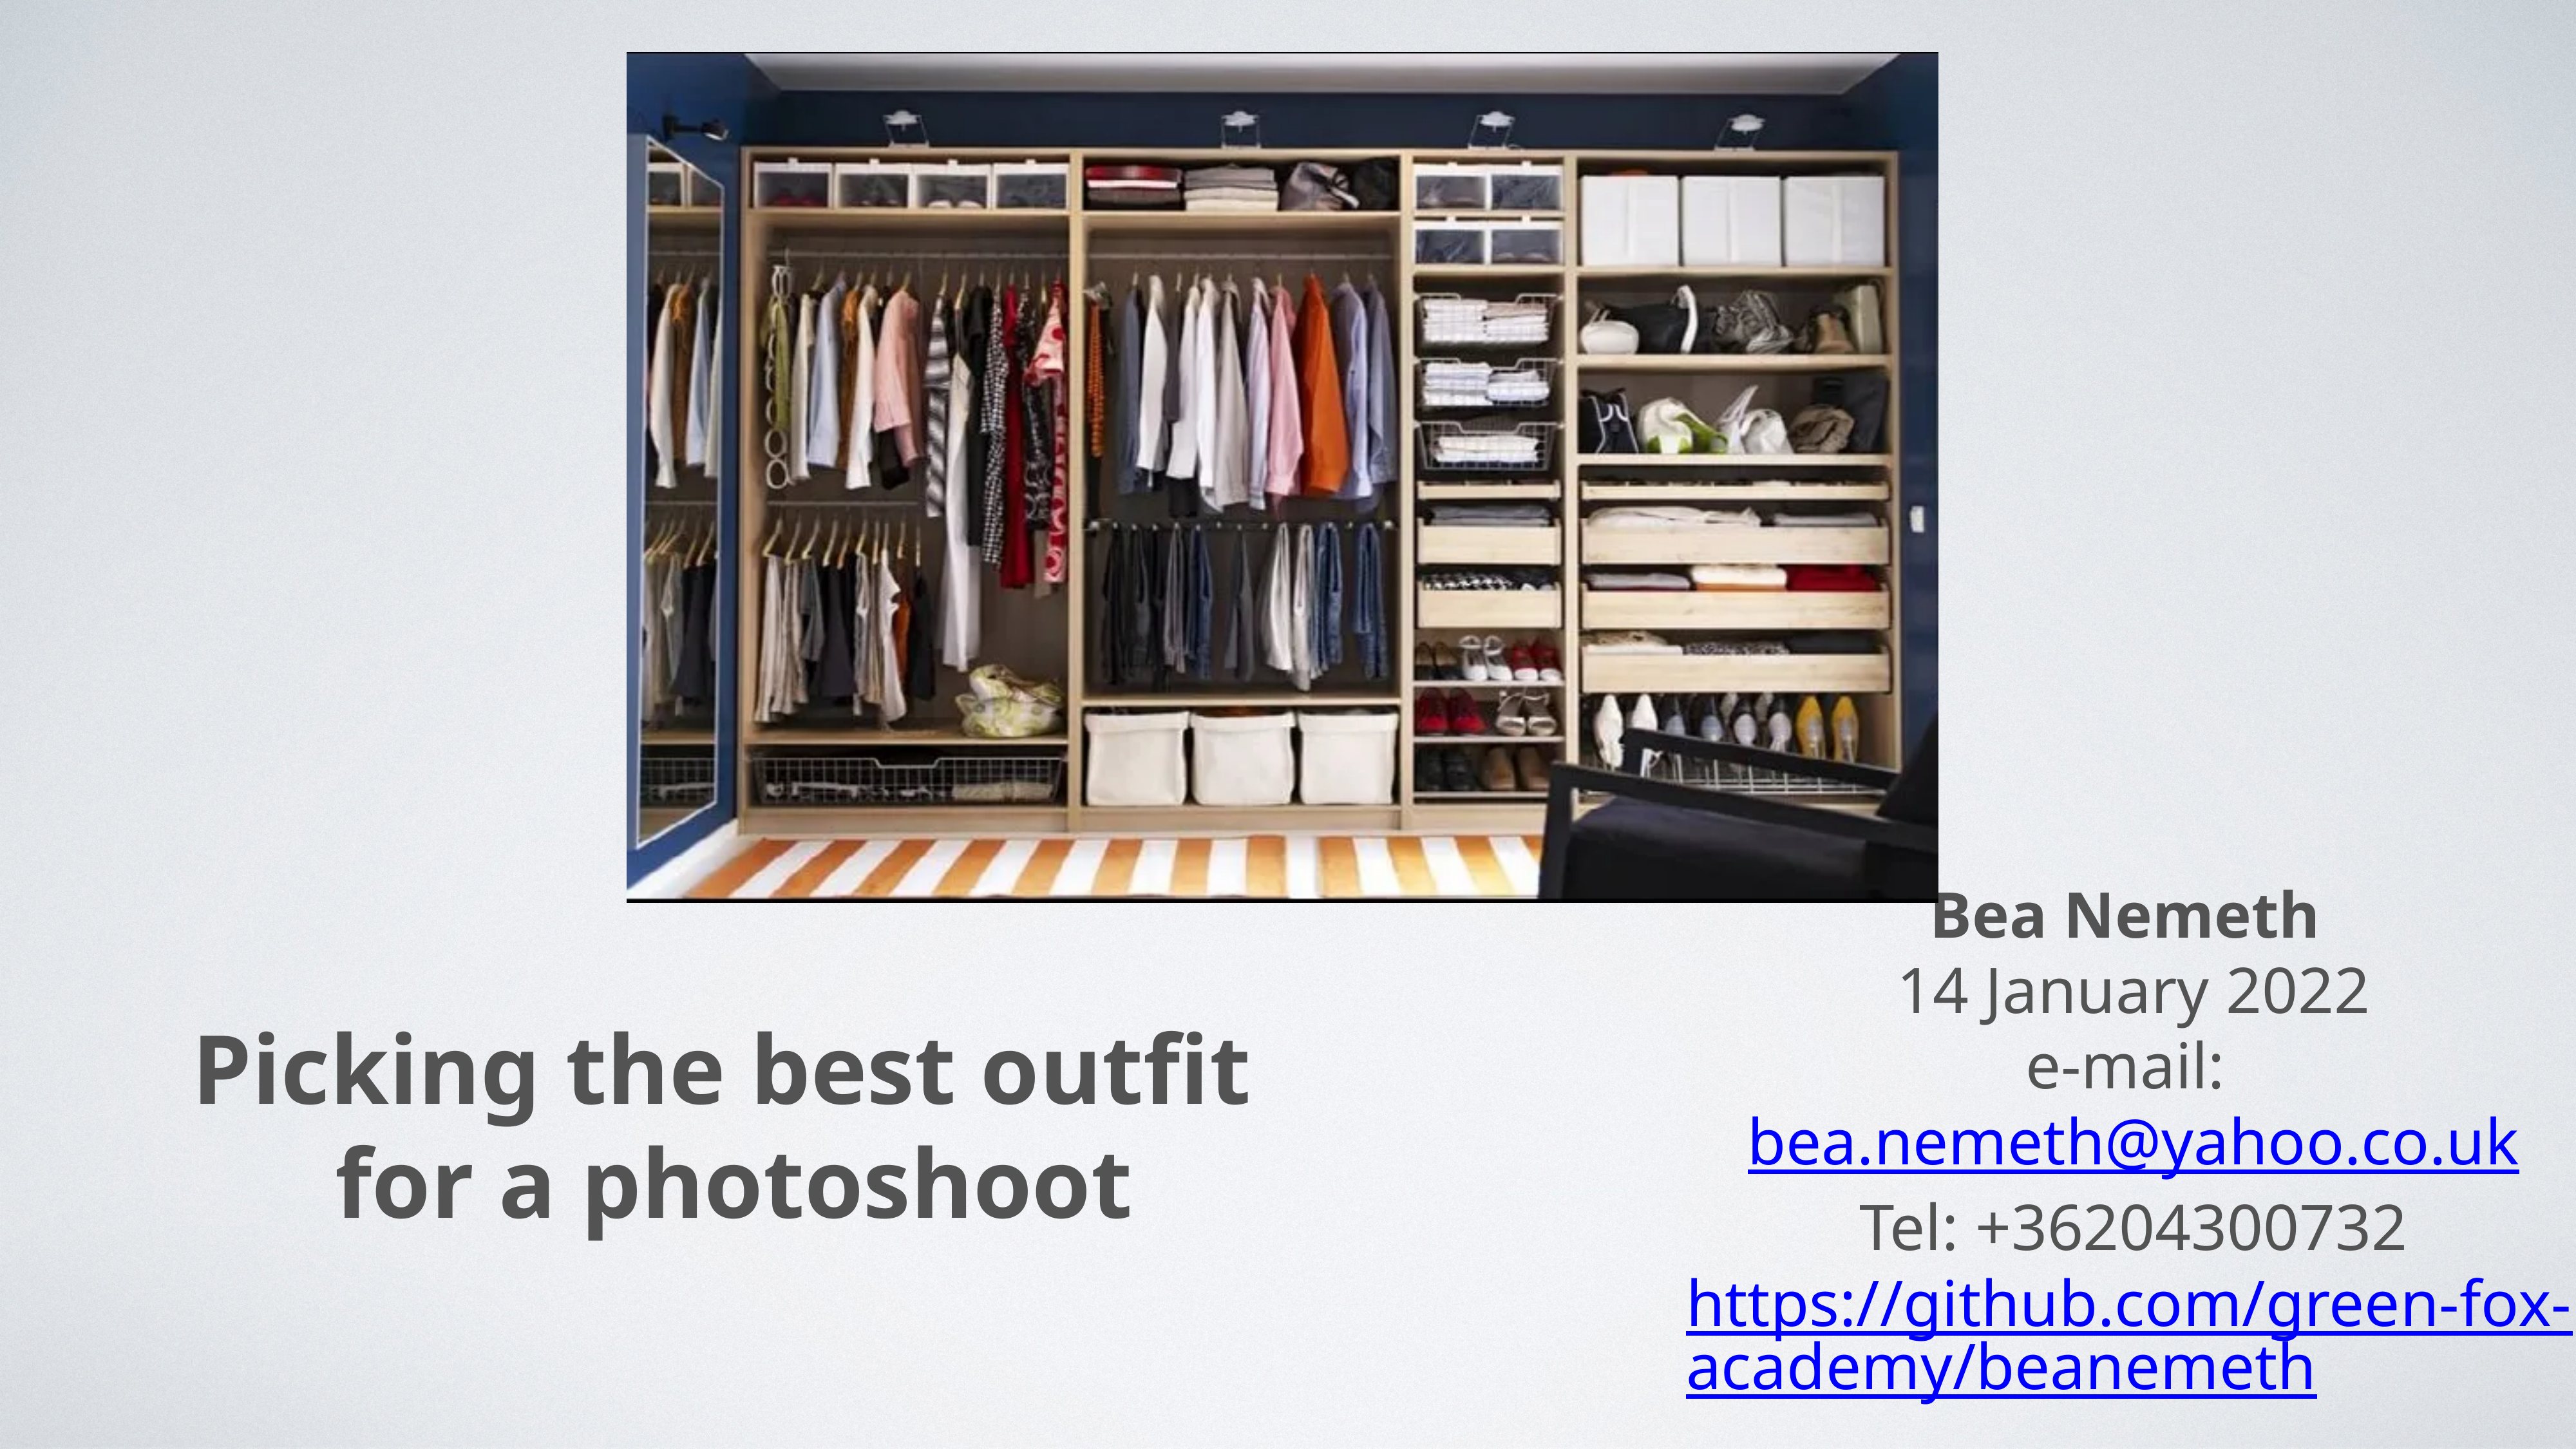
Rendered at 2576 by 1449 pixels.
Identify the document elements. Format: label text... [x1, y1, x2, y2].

title Bea Nemeth 14 January 2022 e-mail: bea.nemeth@yahoo.co.uk Tel: +36204300732 https://github.com/green-fox-academy/beanemeth [1680, 909, 2576, 1355]
subtitle Picking the best outfit for a photoshoot [96, 1003, 1373, 1378]
picture [0, 0, 2576, 1449]
